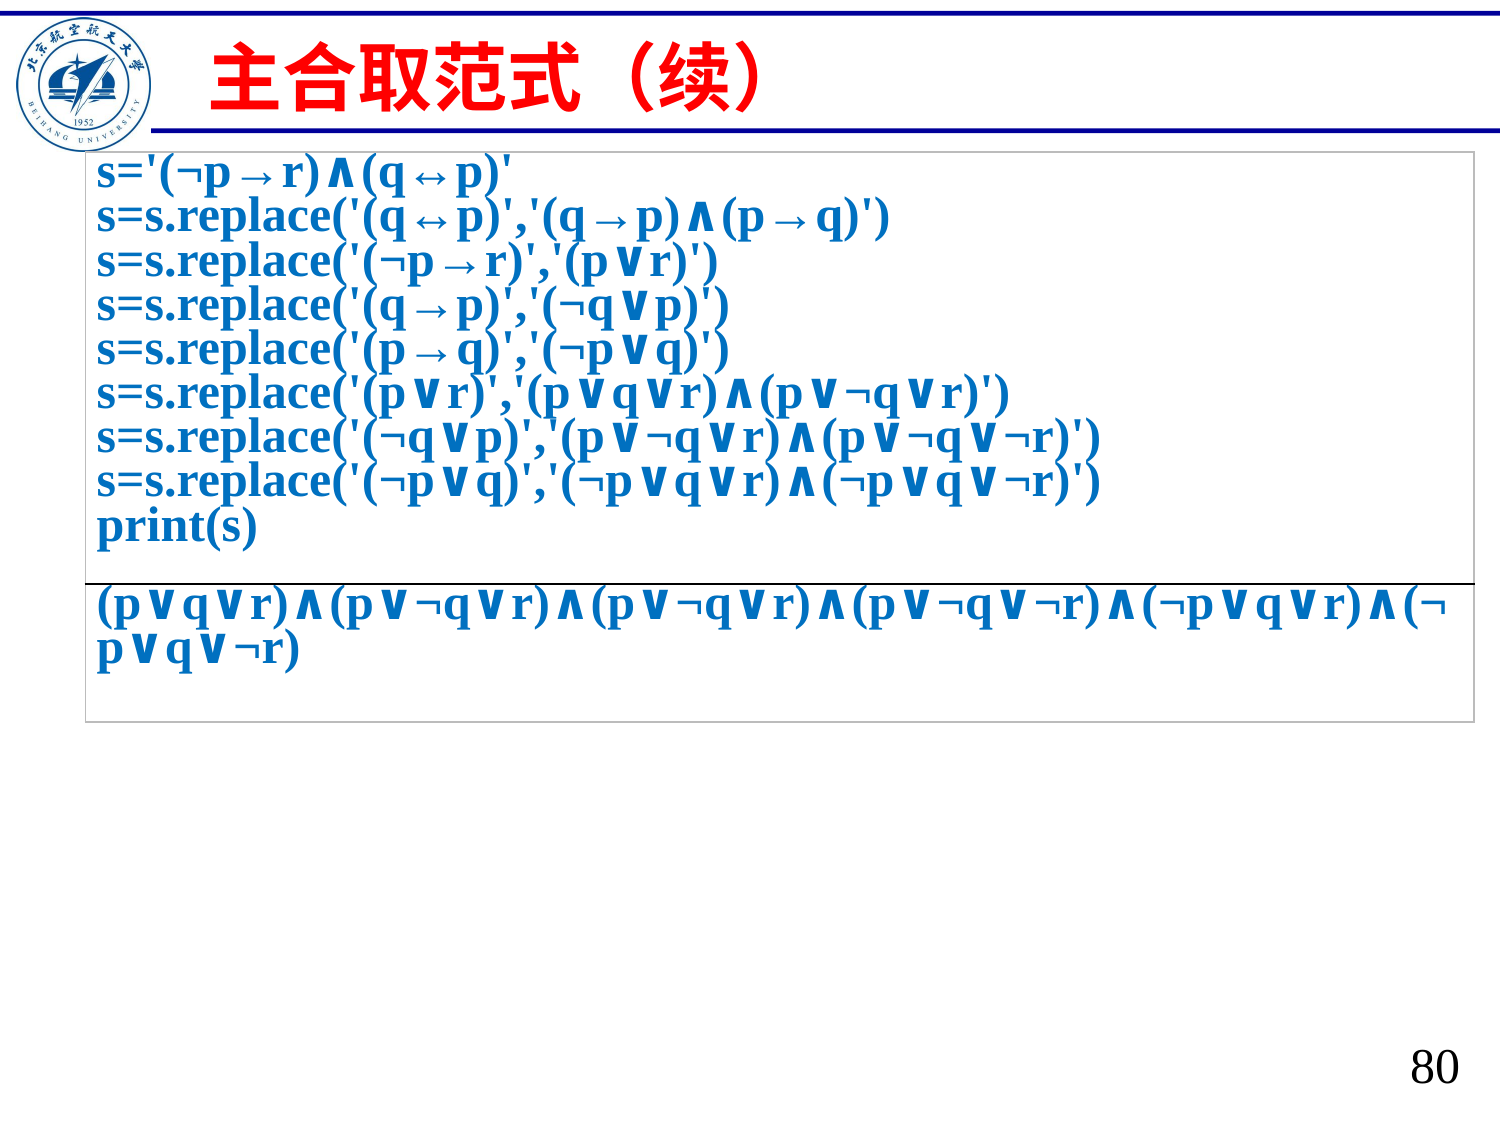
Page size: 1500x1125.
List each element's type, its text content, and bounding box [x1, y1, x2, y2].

picture [16, 17, 151, 152]
title 主合取范式（续） [192, 32, 1415, 120]
table_cell (p∨q∨r)∧(p∨¬q∨r)∧(p∨¬q∨r)∧(p∨¬q∨¬r)∧(¬p∨q∨r)∧(¬p∨q∨¬r) [86, 585, 1473, 721]
table_header s='(¬p→r)∧(q↔p)' s=s.replace('(q↔p)','(q→p)∧(p→q)') s=s.replace('(¬p→r)','(p∨r)') s=s.replace('(q→p)','(¬q∨p)') s=s.replace('(p→q)','(¬p∨q)') s=s.replace('(p∨r)','(p∨q∨r)∧(p∨¬q∨r)') s=s.replace('(¬q∨p)','(p∨¬q∨r)∧(p∨¬q∨¬r)') s=s.replace('(¬p∨q)','(¬p∨q∨r)∧(¬p∨q∨¬r)') print(s) [86, 153, 1473, 583]
